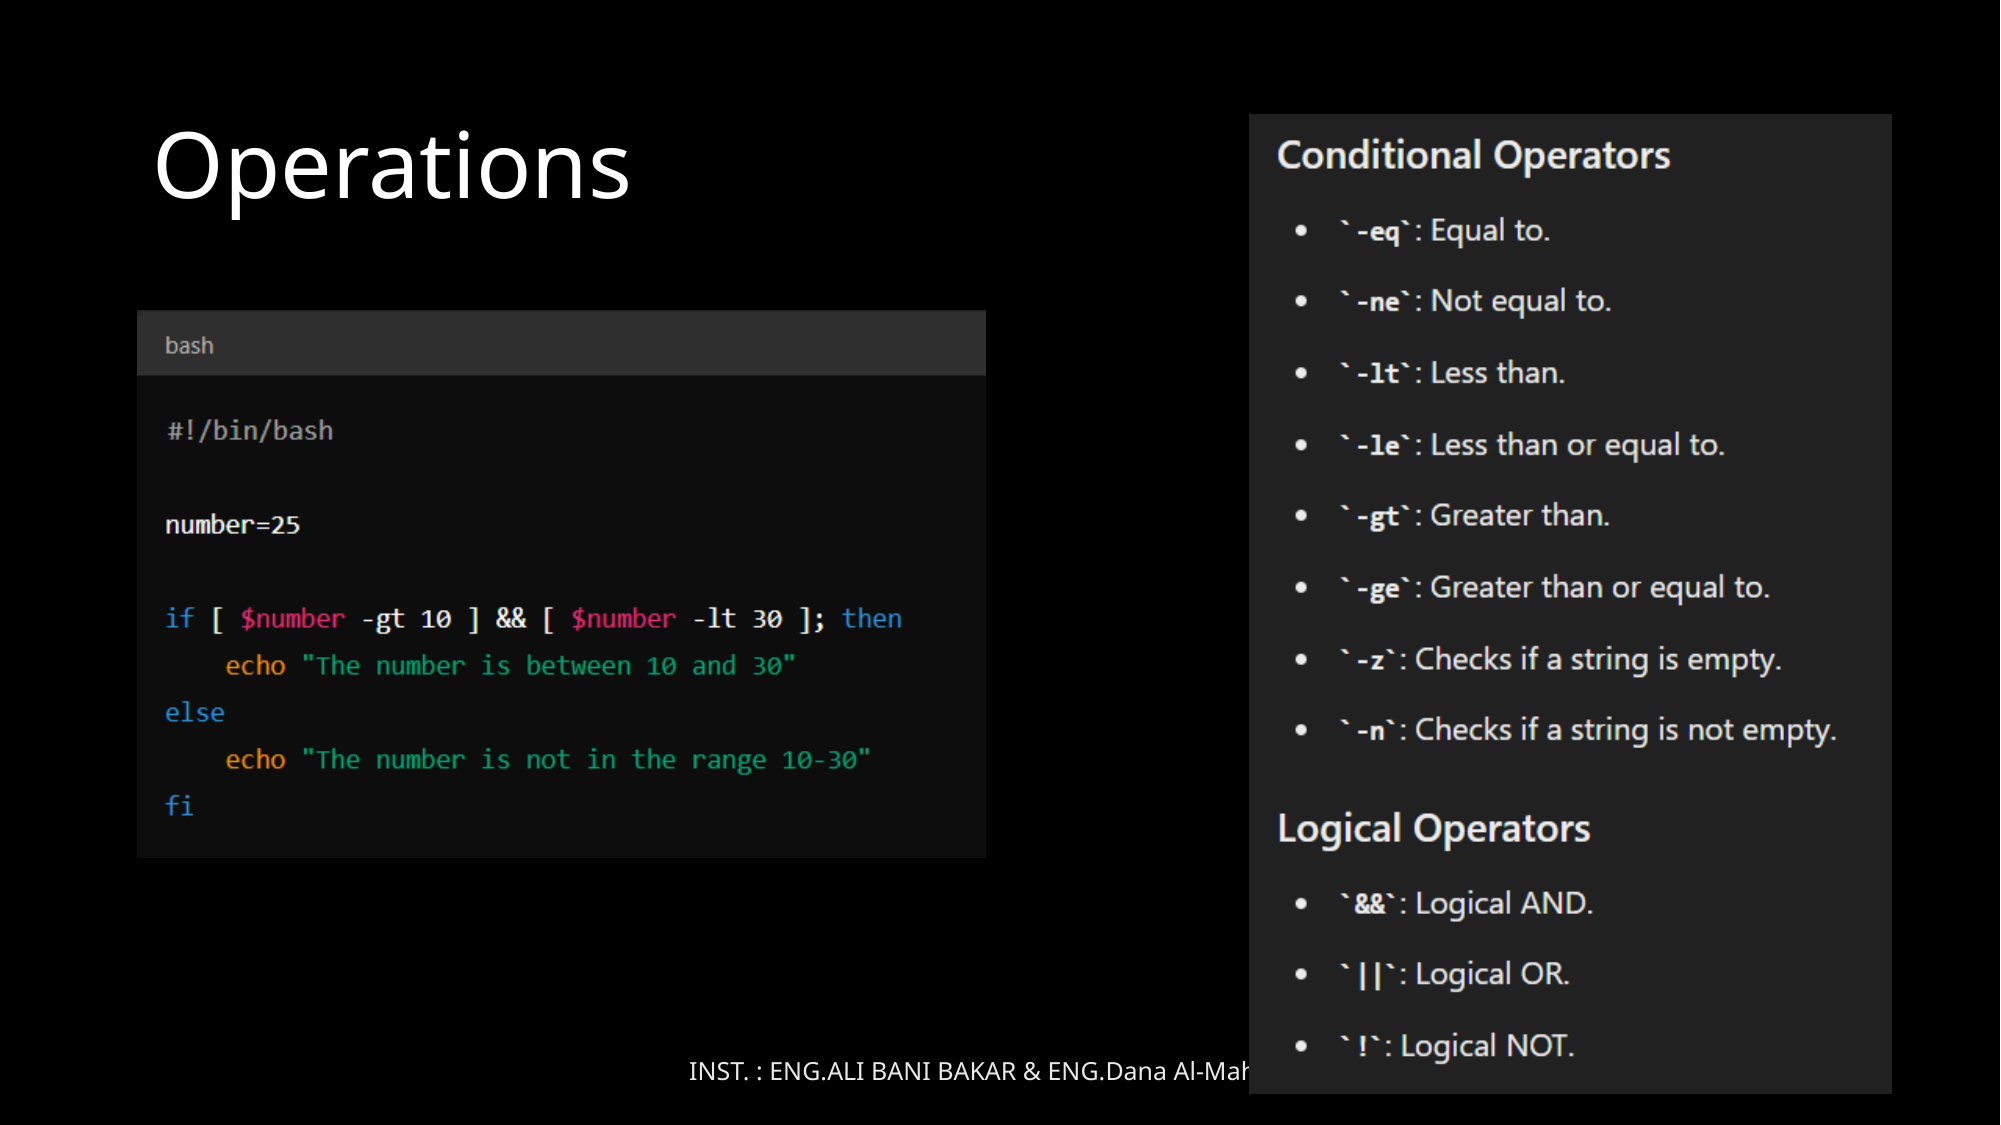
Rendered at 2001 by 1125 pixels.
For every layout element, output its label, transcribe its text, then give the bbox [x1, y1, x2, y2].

picture [1248, 114, 1893, 1094]
title Operations [137, 59, 1863, 278]
footer INST. : ENG.ALI BANI BAKAR & ENG.Dana Al-Mahrouk [662, 1042, 1338, 1103]
picture [136, 310, 987, 859]
